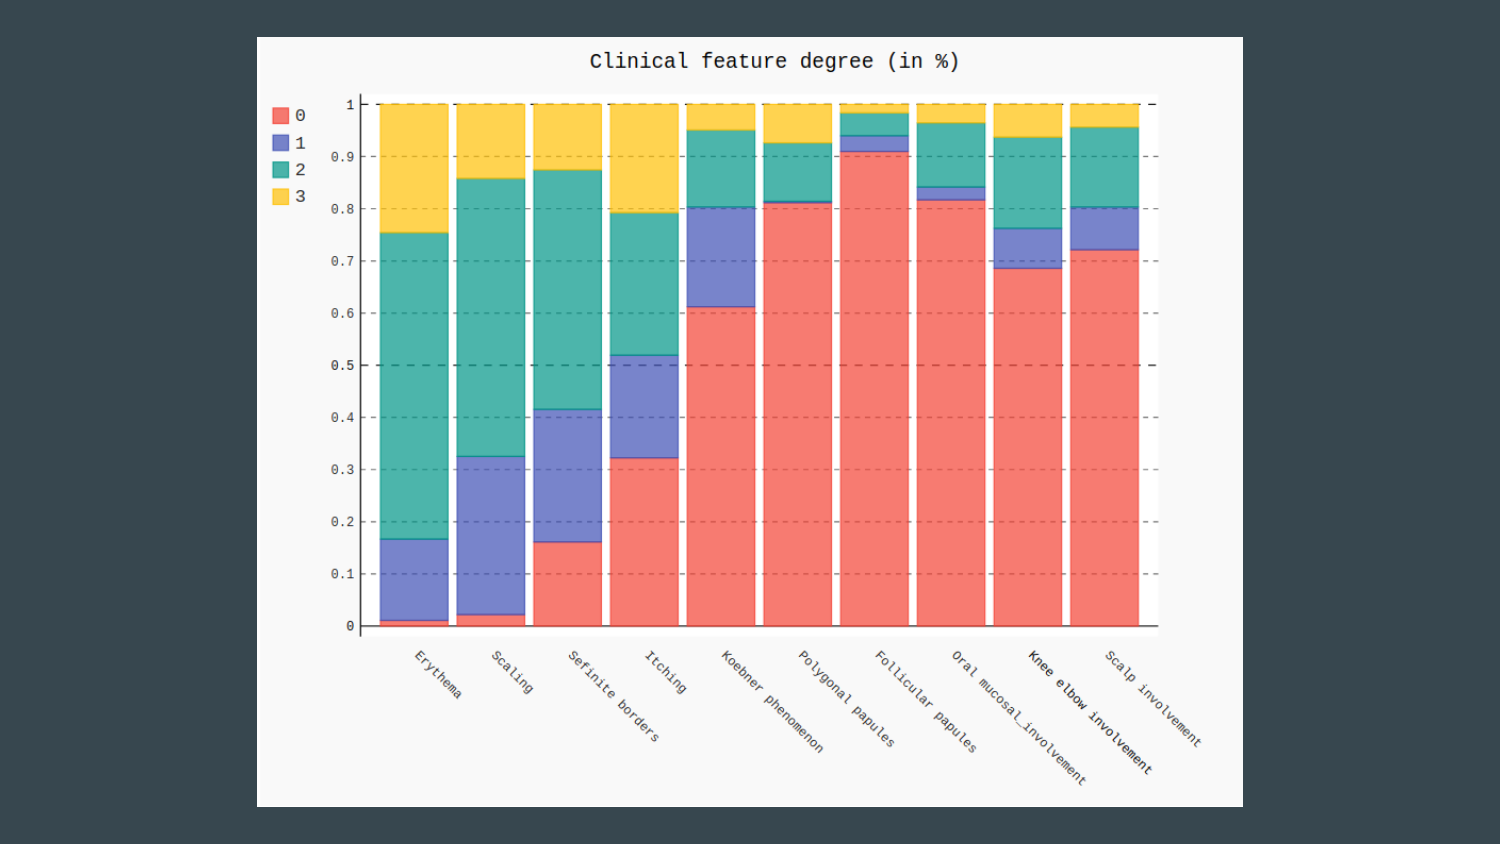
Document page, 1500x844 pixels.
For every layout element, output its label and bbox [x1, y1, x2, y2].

picture [257, 36, 1243, 807]
